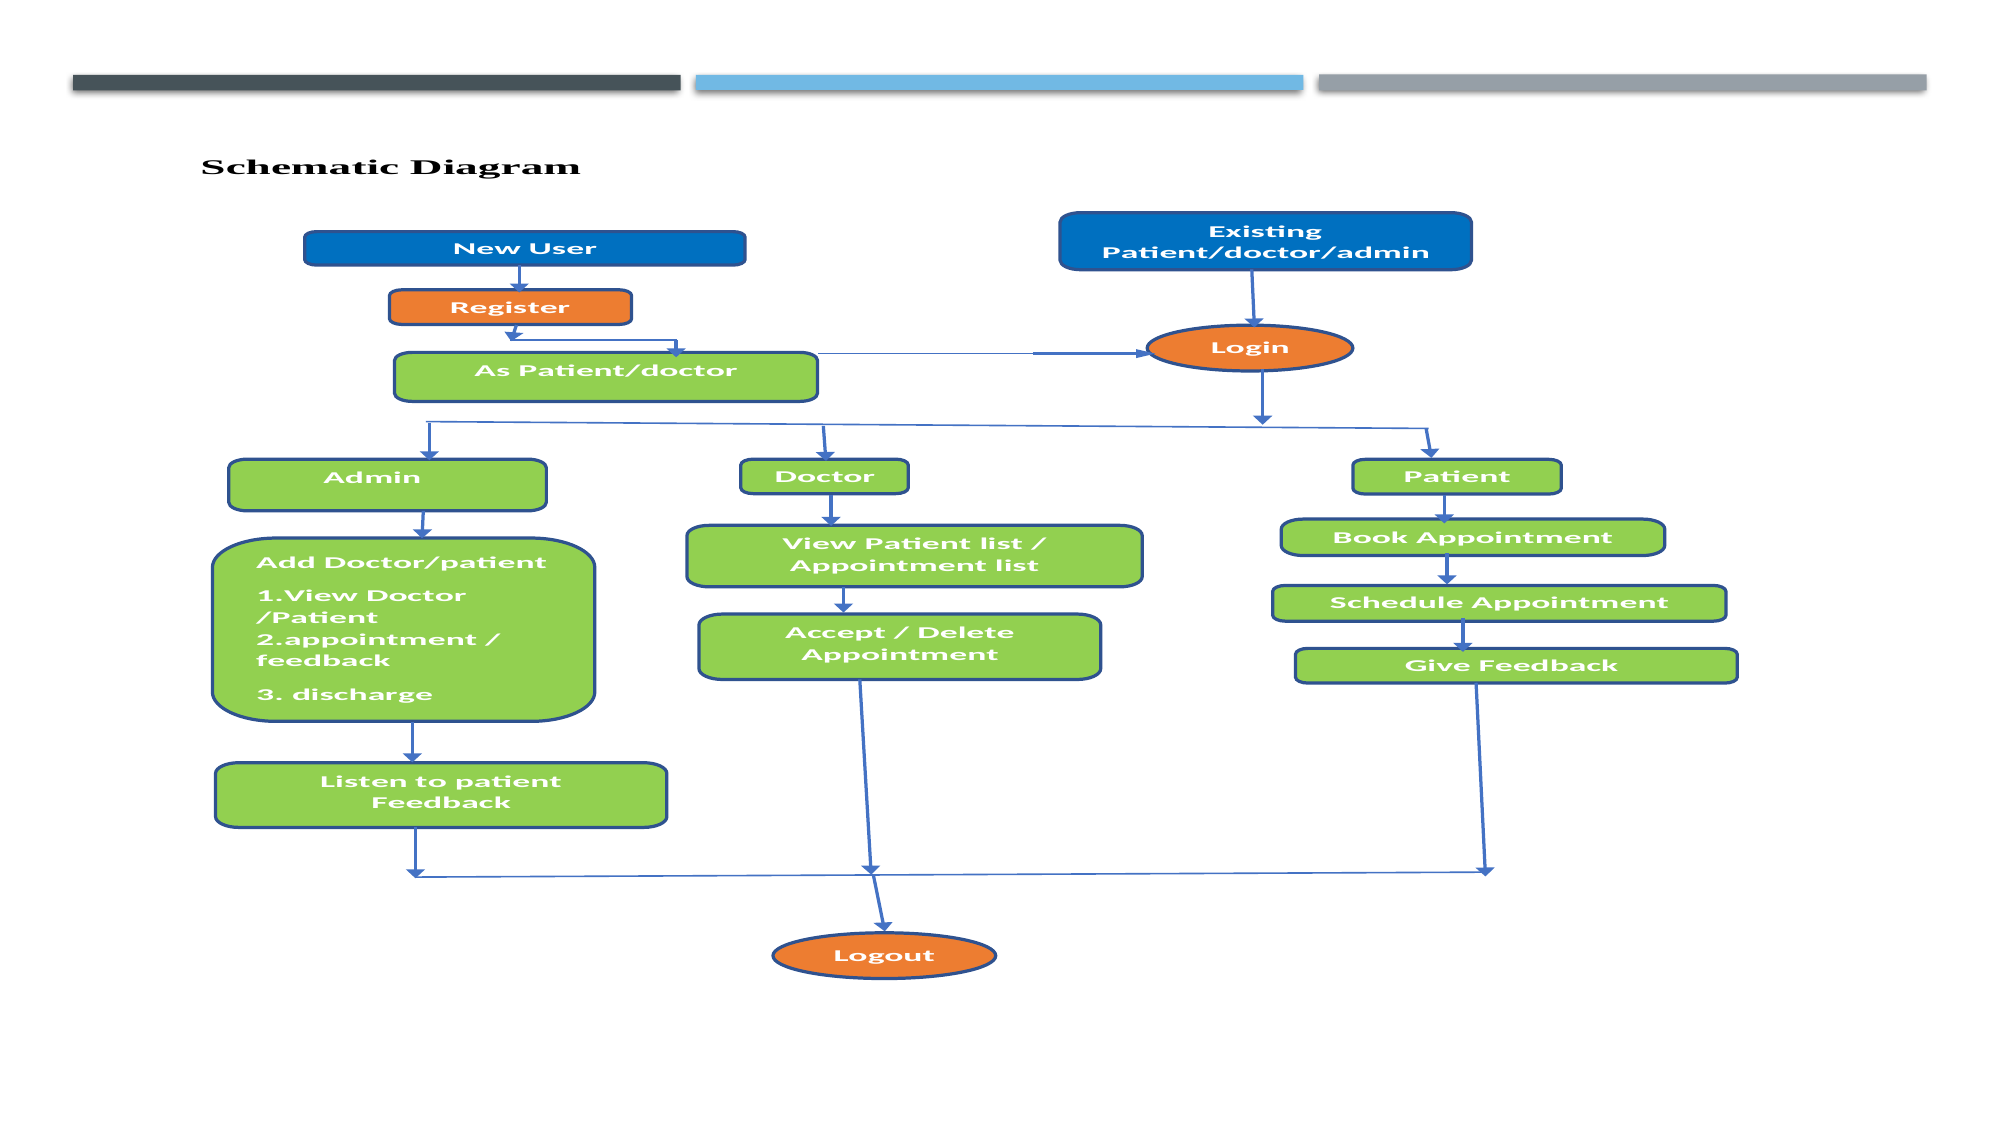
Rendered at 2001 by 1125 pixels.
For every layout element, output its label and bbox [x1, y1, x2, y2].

list [198, 154, 1741, 1054]
